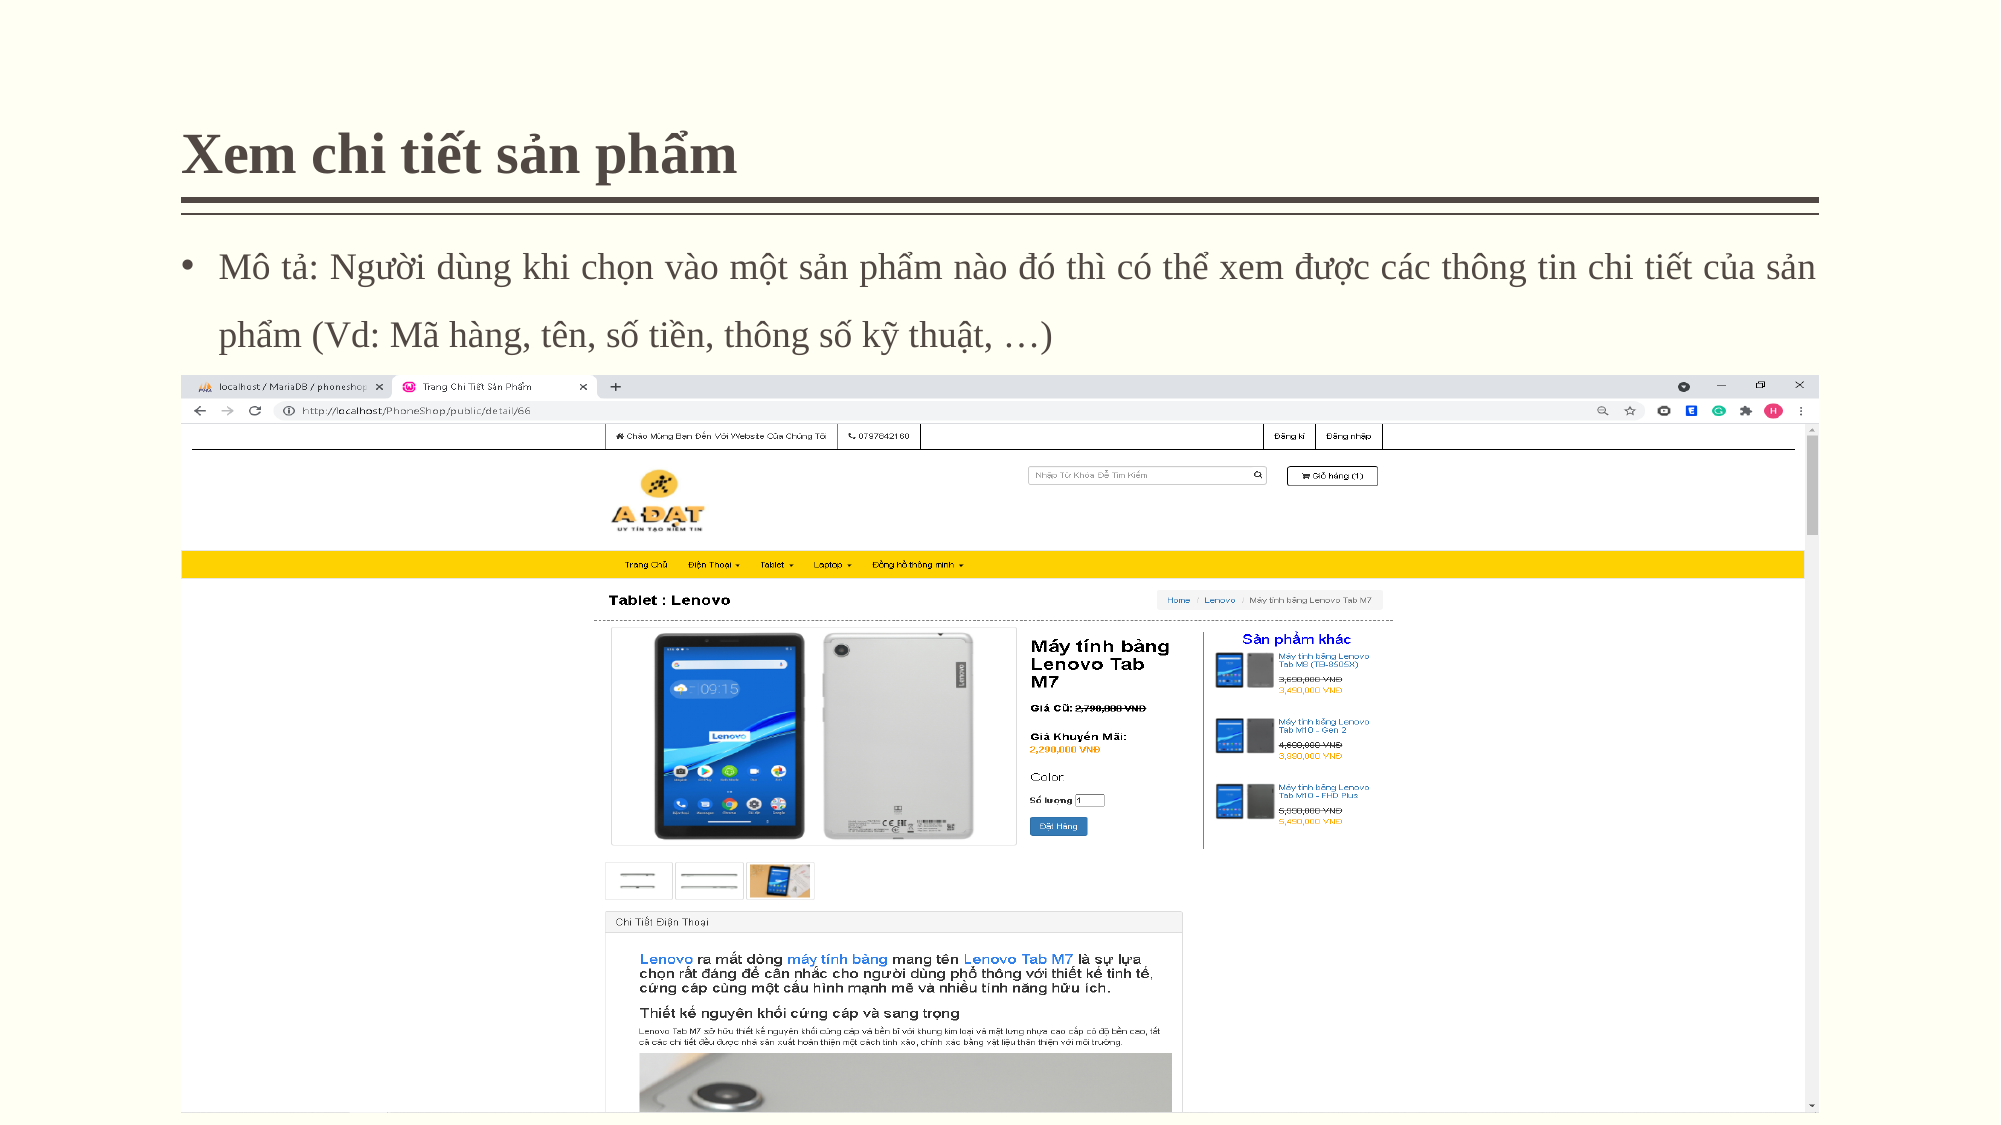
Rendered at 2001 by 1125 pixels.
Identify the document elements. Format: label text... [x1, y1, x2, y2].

list Mô tả: Người dùng khi chọn vào một sản phẩm nào đó thì có thể xem được các thông tin chi tiết của sản phẩm (Vd: Mã hàng, tên, số tiền, thông số kỹ thuật, …) [181, 212, 1819, 374]
picture [181, 375, 1819, 1113]
title Xem chi tiết sản phẩm [181, 12, 1819, 193]
